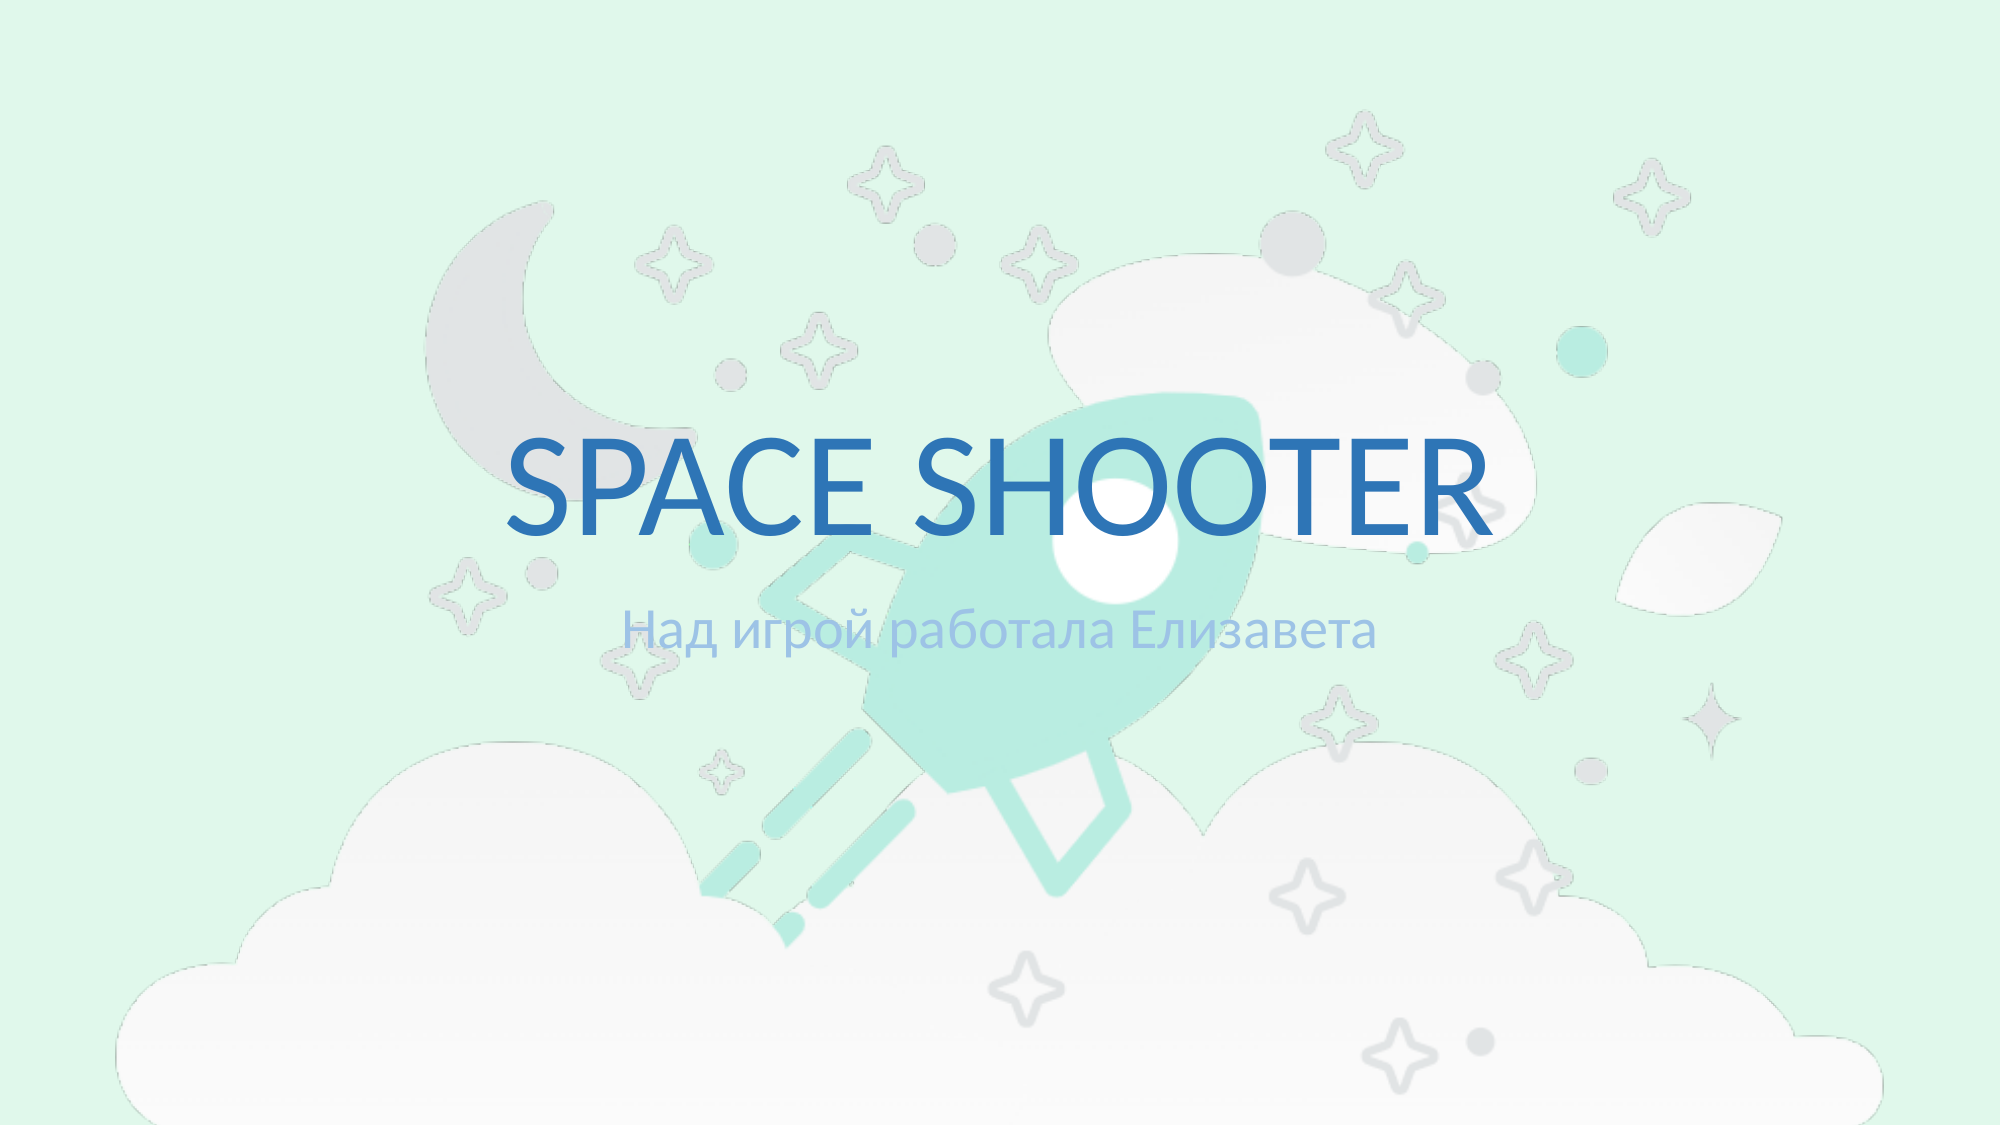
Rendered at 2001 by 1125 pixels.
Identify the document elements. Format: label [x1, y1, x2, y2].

picture [88, 17, 1912, 1125]
